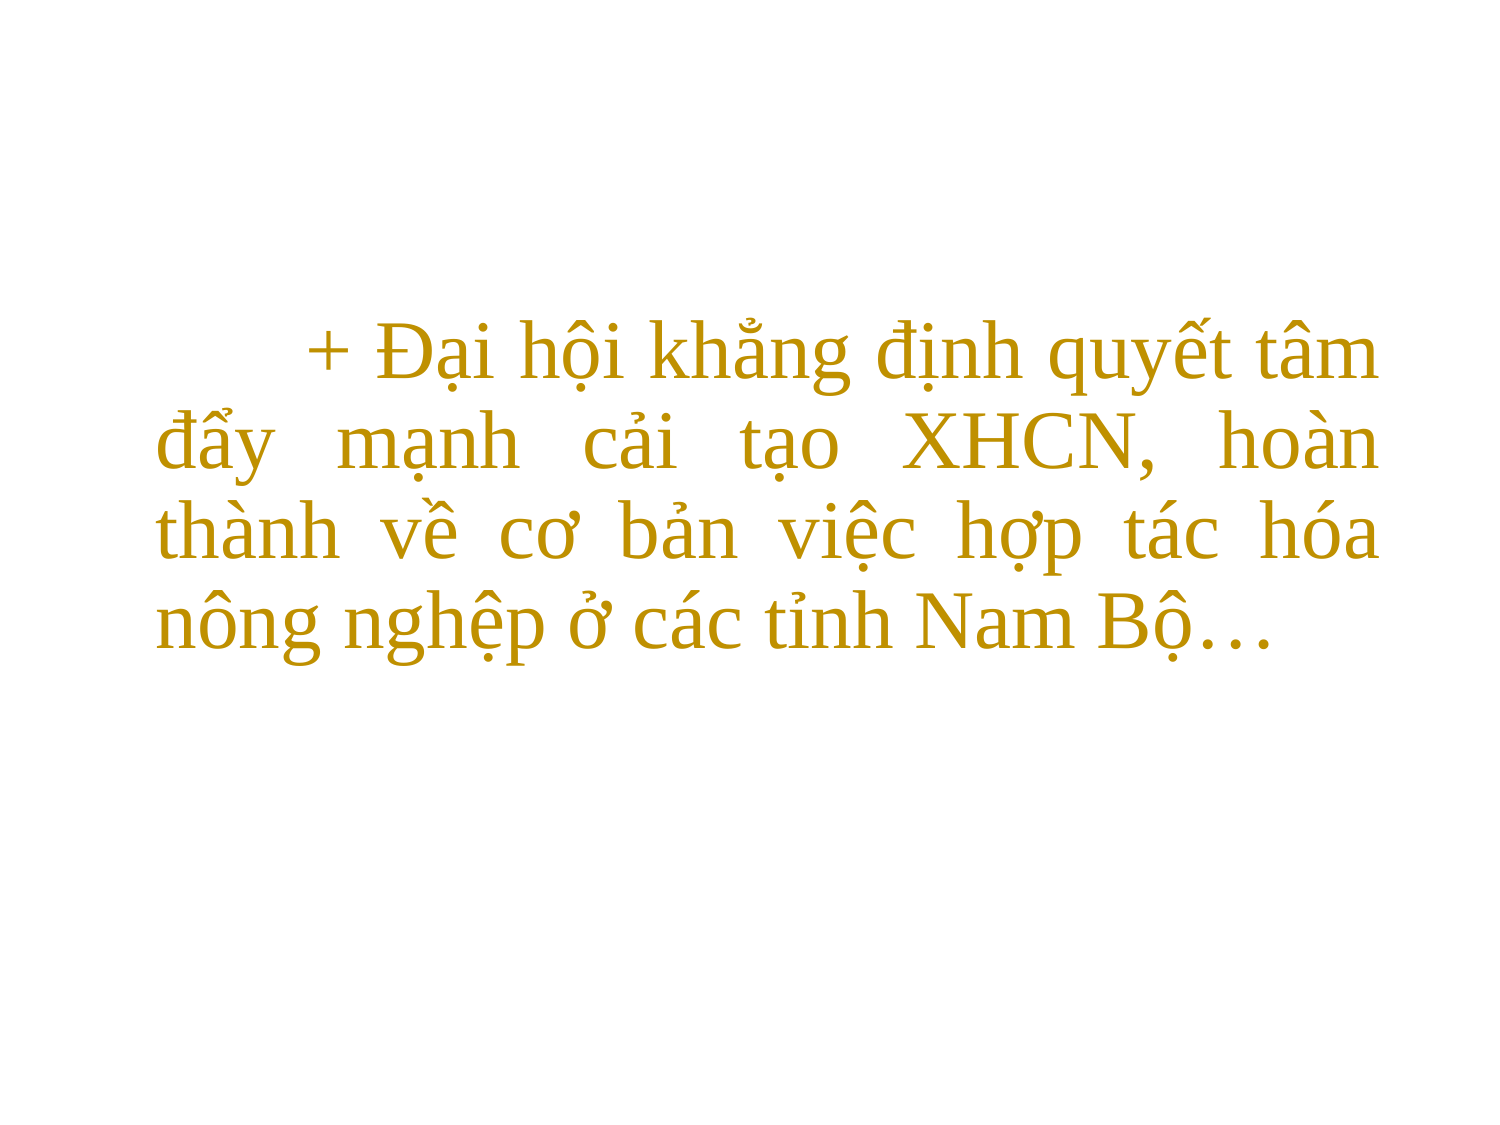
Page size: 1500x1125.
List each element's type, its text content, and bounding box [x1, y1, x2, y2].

list + Đại hội khẳng định quyết tâm đẩy mạnh cải tạo XHCN, hoàn thành về cơ bản việc hợp tác hóa nông nghệp ở các tỉnh Nam Bộ… [103, 299, 1397, 1014]
